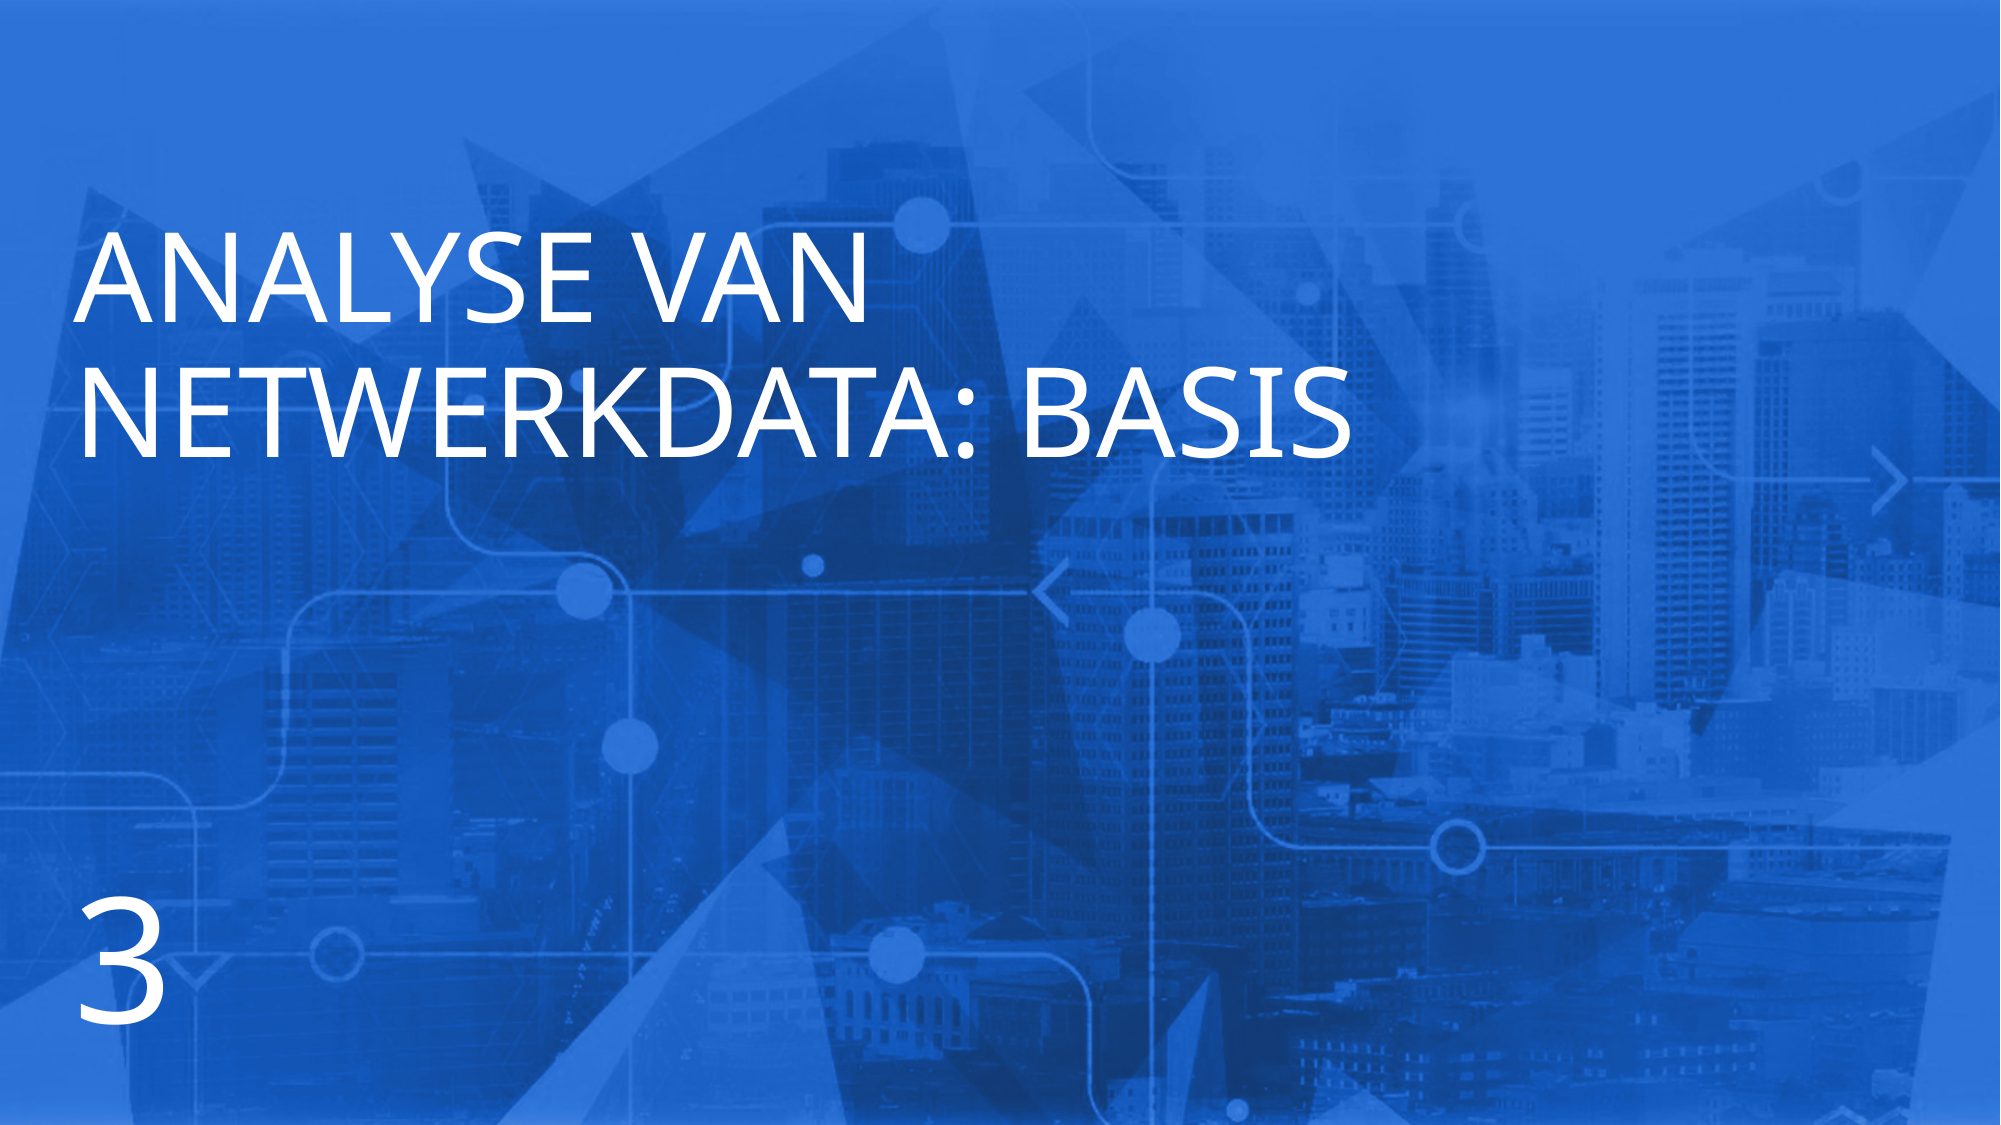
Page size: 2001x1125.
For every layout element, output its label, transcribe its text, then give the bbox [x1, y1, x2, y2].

title Analyse van netwerkdata: basis [58, 136, 1779, 493]
picture [0, 0, 2000, 1125]
subtitle 3 [58, 799, 1559, 1072]
